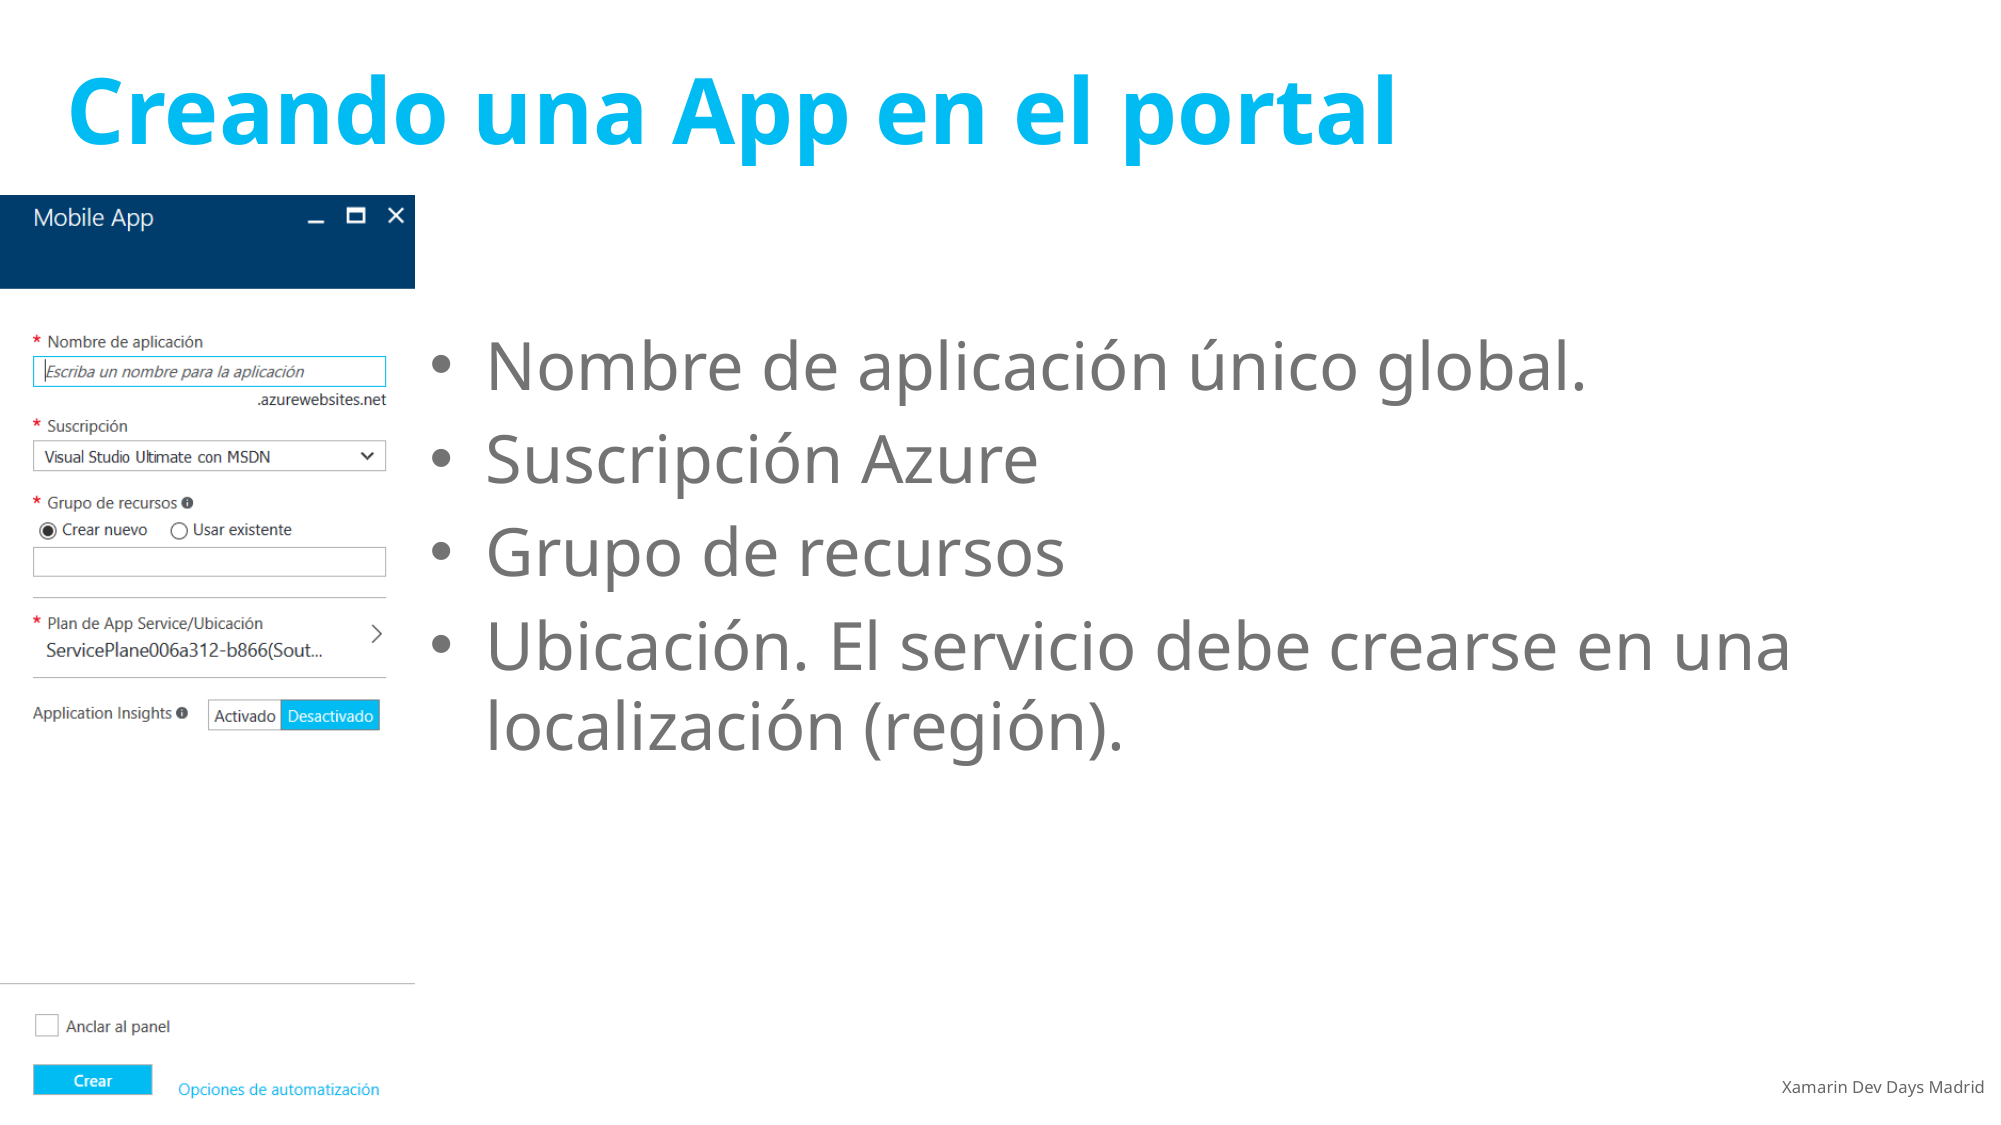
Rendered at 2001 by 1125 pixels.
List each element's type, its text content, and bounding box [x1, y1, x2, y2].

title Creando una App en el portal [44, 47, 1957, 196]
picture [0, 195, 415, 1125]
text_box Nombre de aplicación único global. Suscripción Azure Grupo de recursos Ubicación. El servicio debe crearse en una localización (región). [415, 316, 1957, 815]
